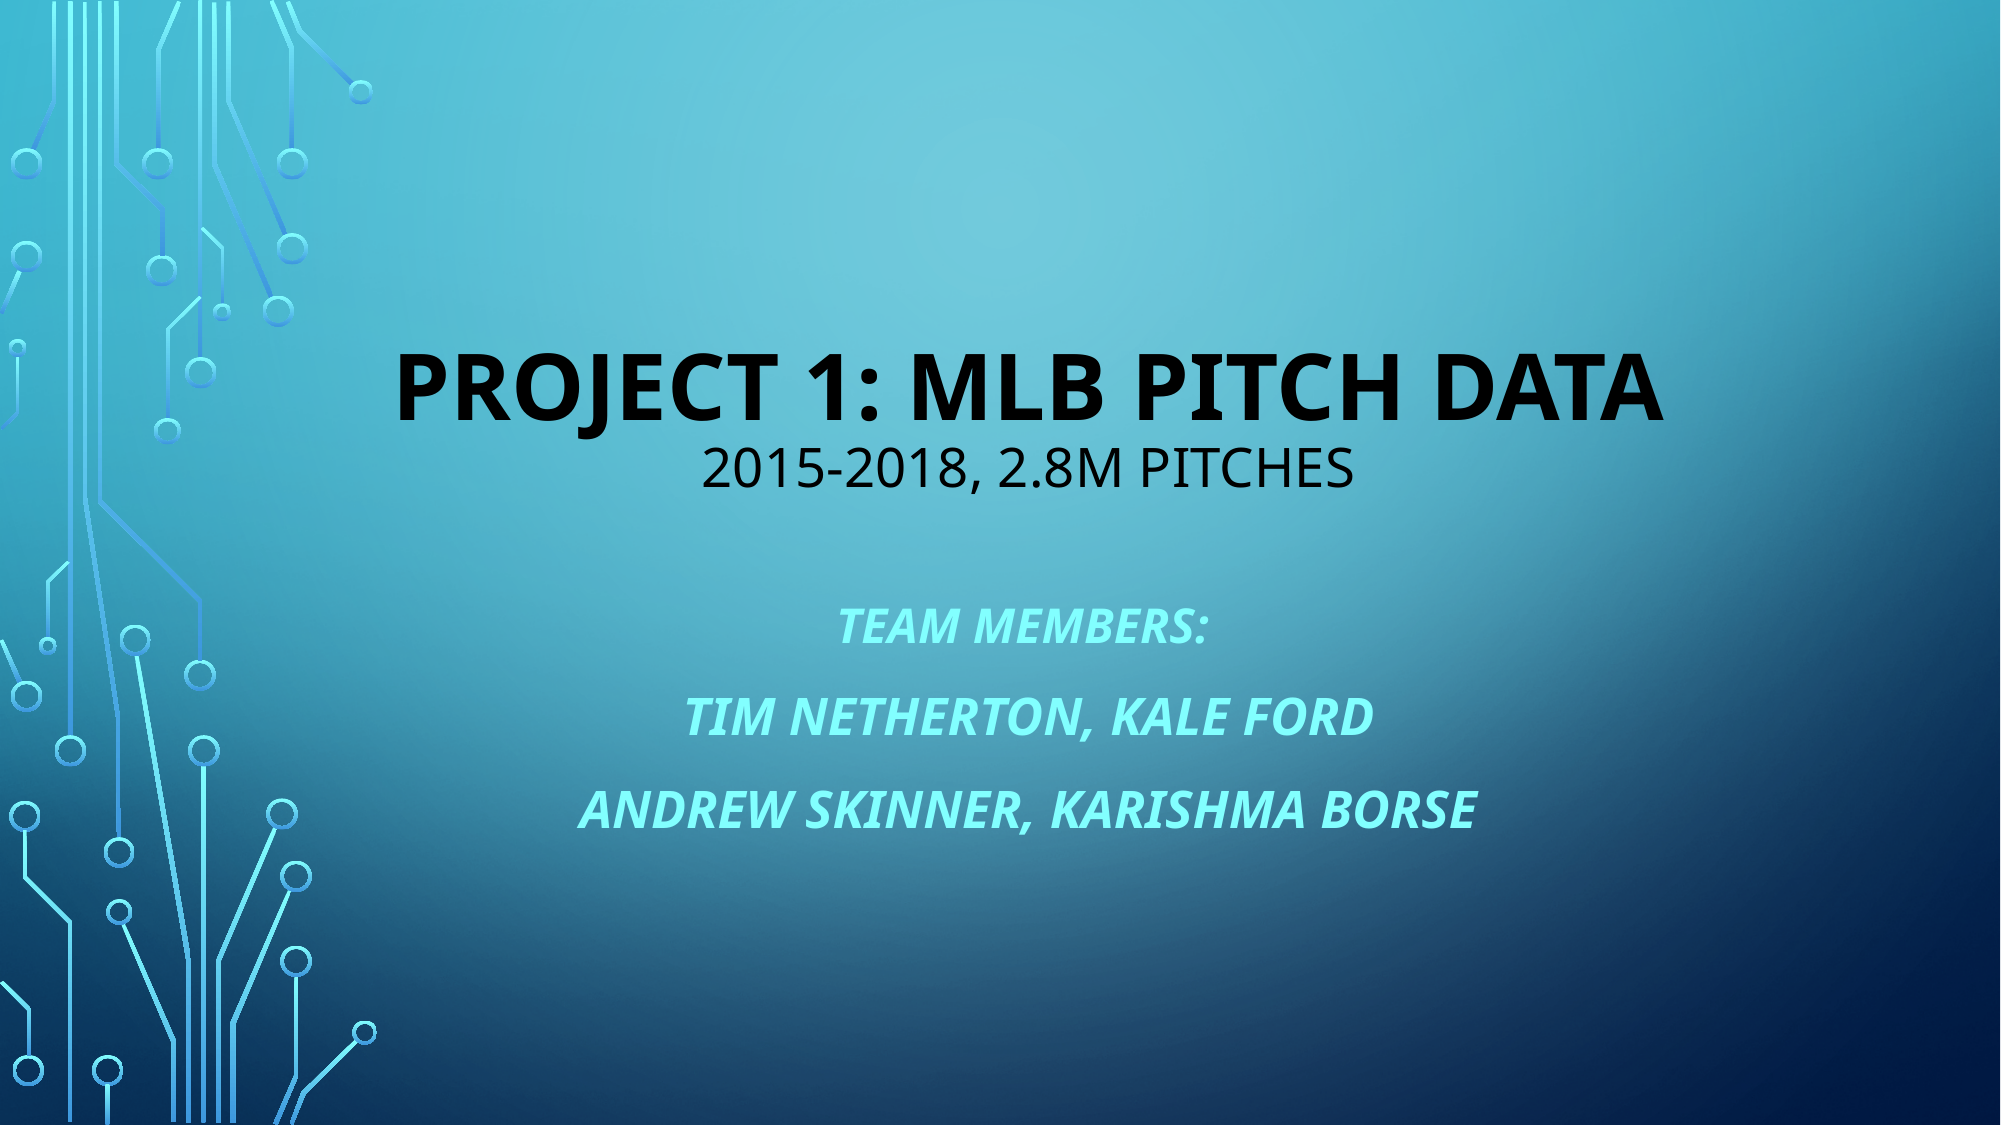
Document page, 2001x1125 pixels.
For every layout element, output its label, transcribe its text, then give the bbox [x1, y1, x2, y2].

title Project 1: MLB Pitch data 2015-2018, 2.8M pitches [307, 277, 1750, 507]
subtitle Team Members: Tim Netherton, Kale Ford Andrew Skinner, Karishma Borse [307, 575, 1750, 848]
